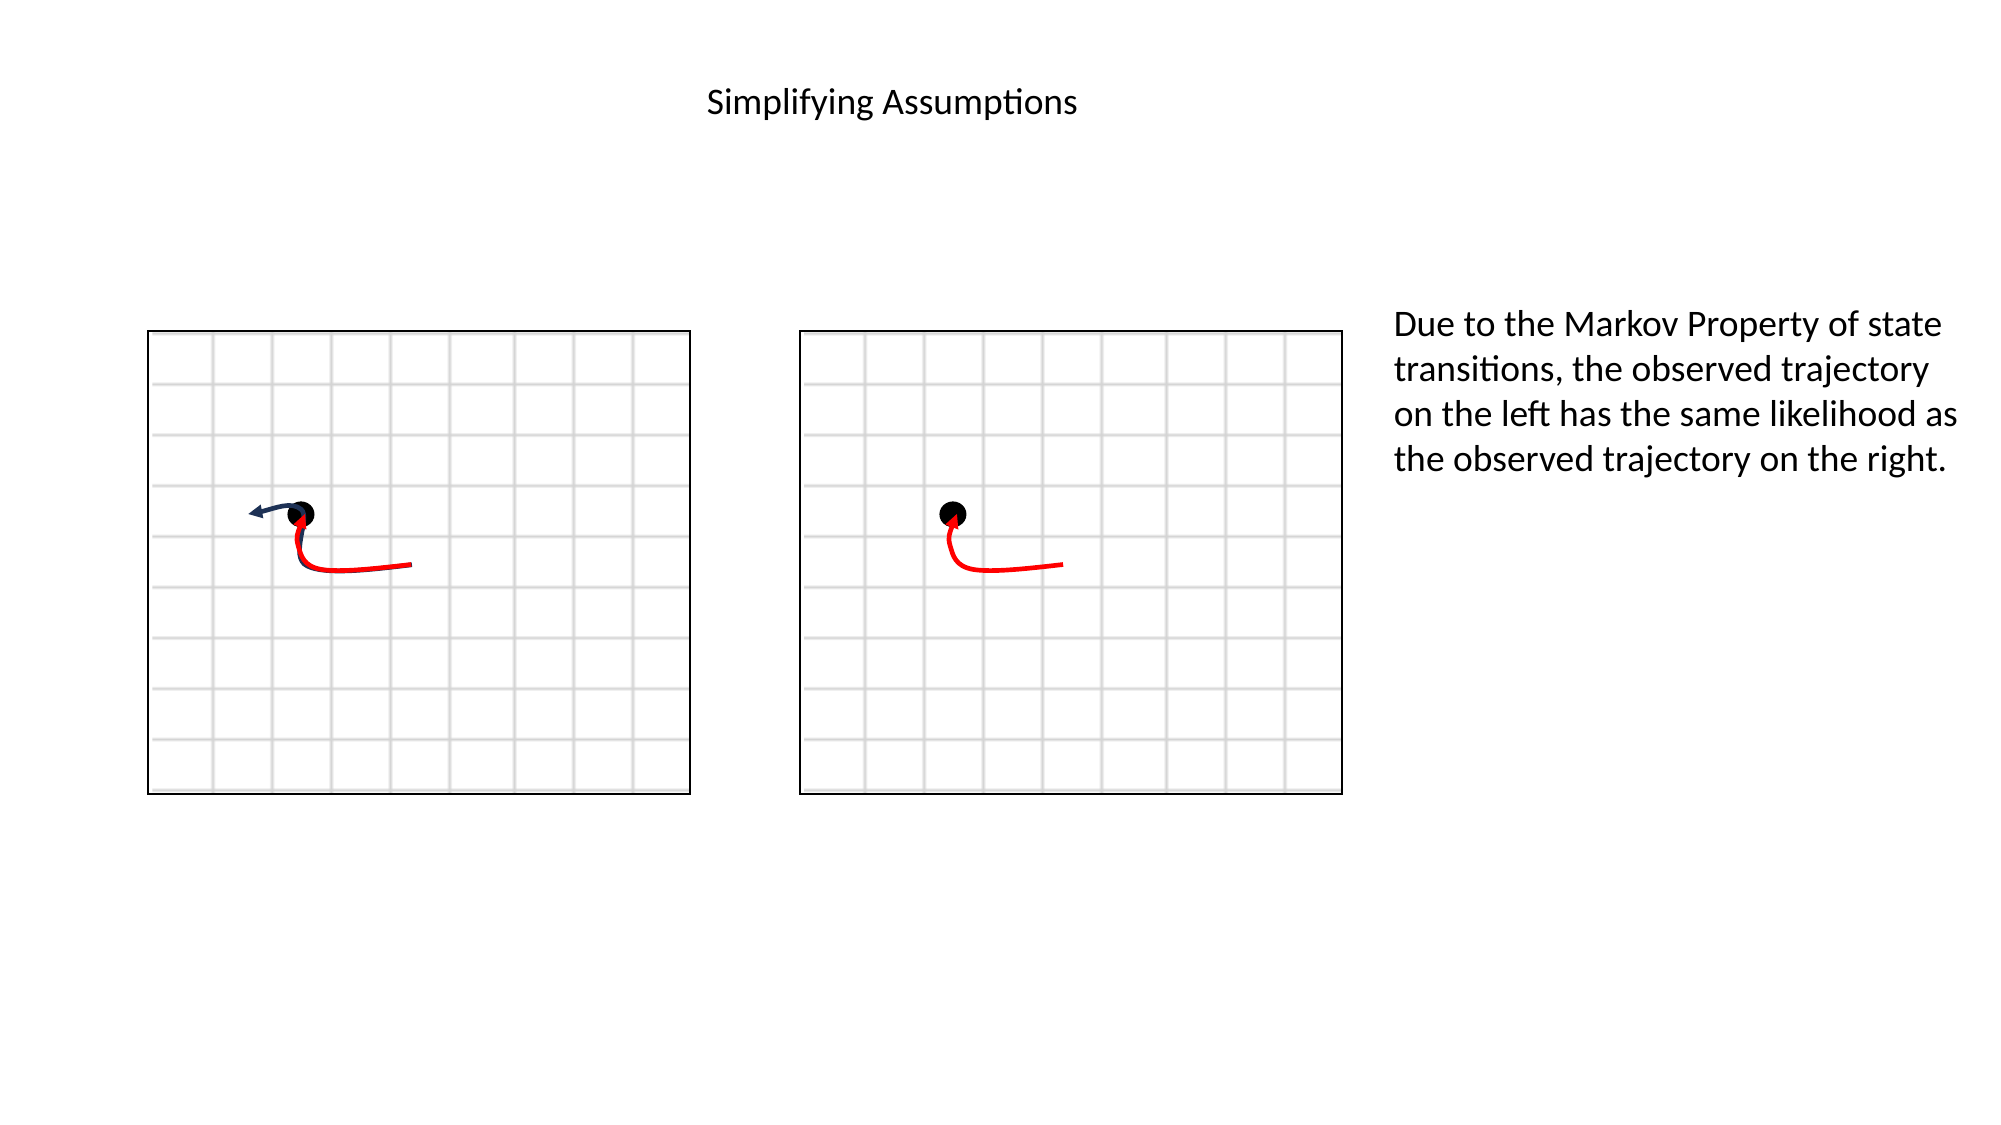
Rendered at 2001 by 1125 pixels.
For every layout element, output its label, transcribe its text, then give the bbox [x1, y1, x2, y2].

picture [152, 330, 690, 795]
picture [804, 330, 1342, 795]
text_box Simplifying Assumptions [692, 69, 1094, 130]
text_box Due to the Markov Property of state transitions, the observed trajectory on the left has the same likelihood as the observed trajectory on the right. [1378, 292, 1976, 487]
text_box [799, 330, 804, 795]
text_box [147, 330, 152, 795]
